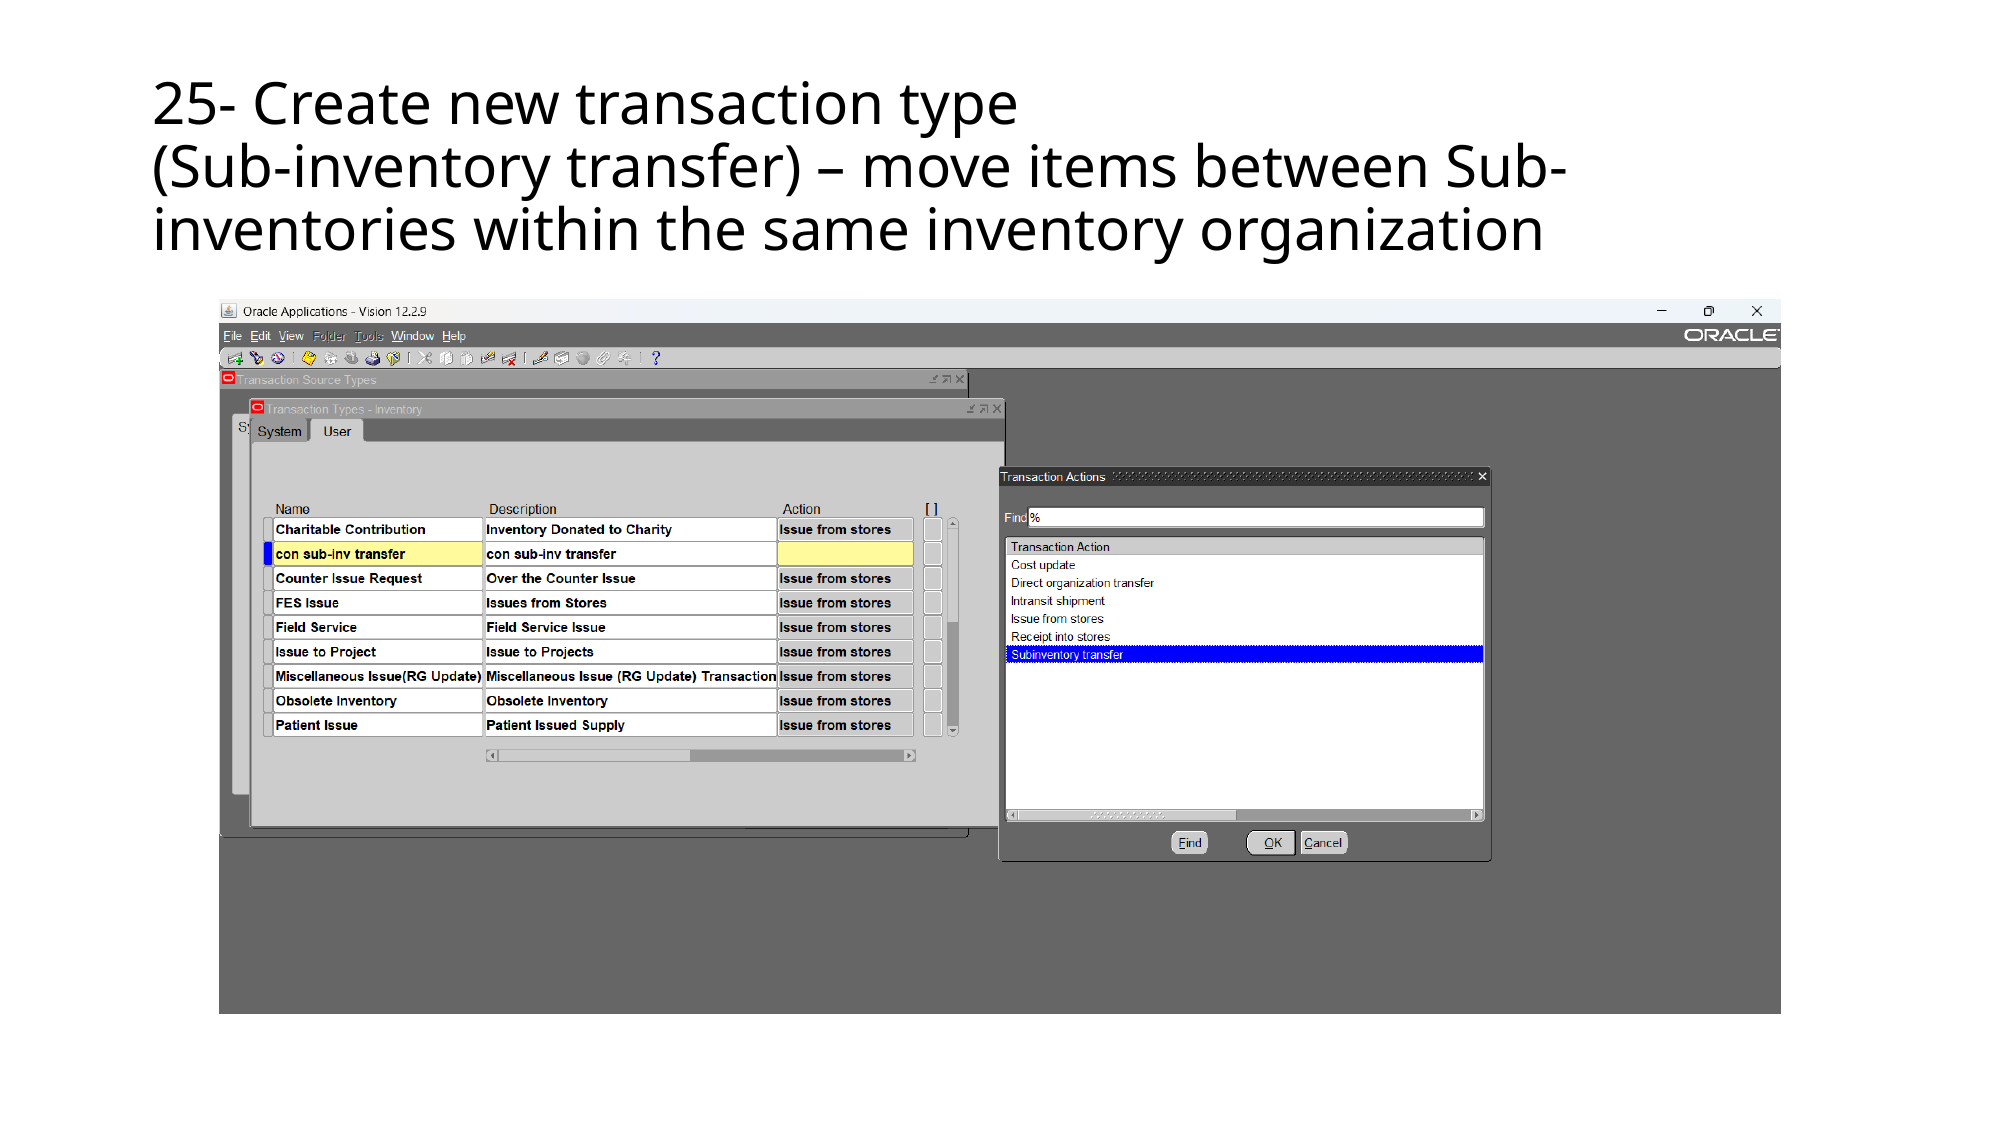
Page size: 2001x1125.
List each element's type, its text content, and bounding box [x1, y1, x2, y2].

title 25- Create new transaction type (Sub-inventory transfer) – move items between Sub-inventories within the same inventory organization [137, 59, 1863, 278]
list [219, 299, 1781, 1014]
